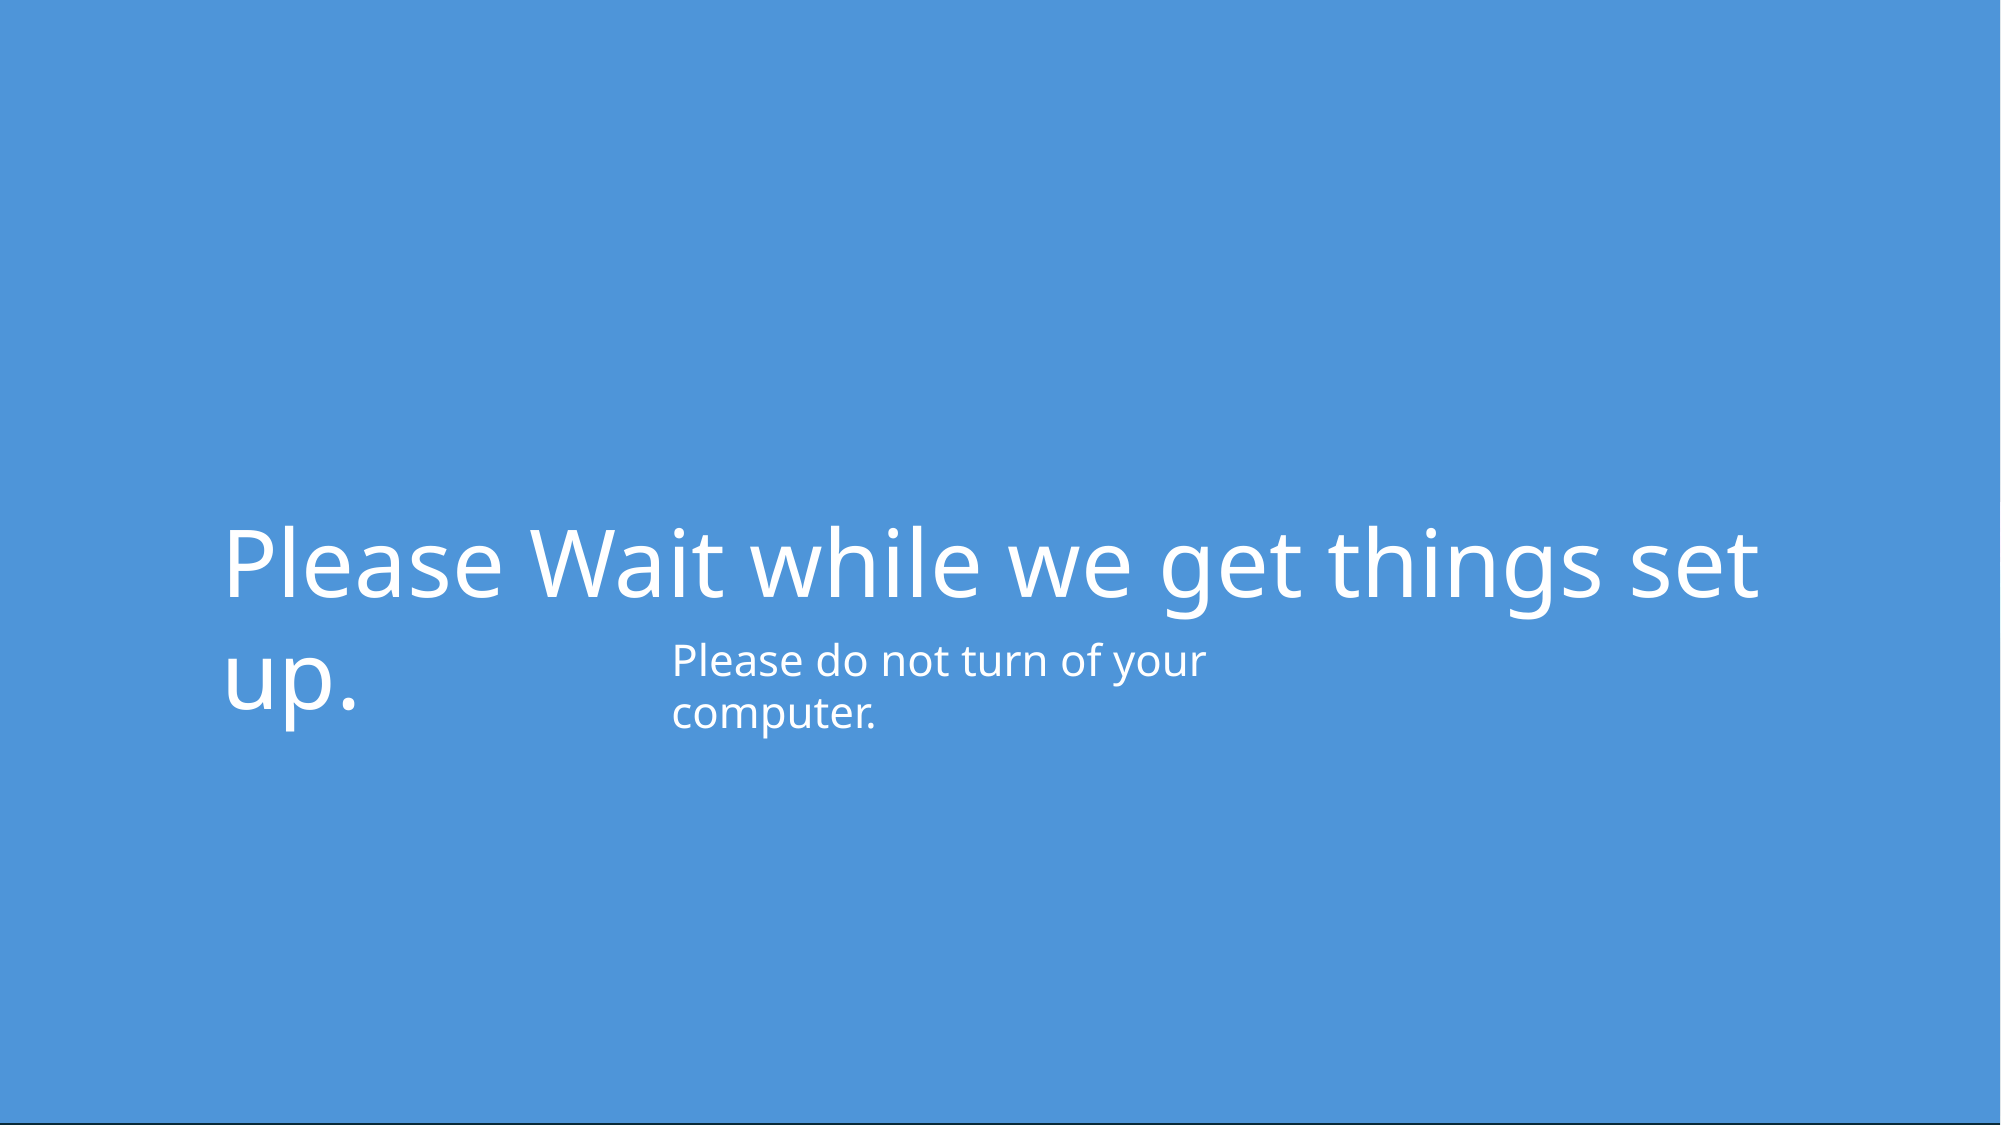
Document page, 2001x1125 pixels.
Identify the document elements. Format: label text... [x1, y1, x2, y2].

text_box [0, 0, 2000, 1125]
text_box Please Wait while we get things set up. [206, 496, 1877, 736]
text_box Please do not turn of your computer. [656, 624, 1427, 745]
